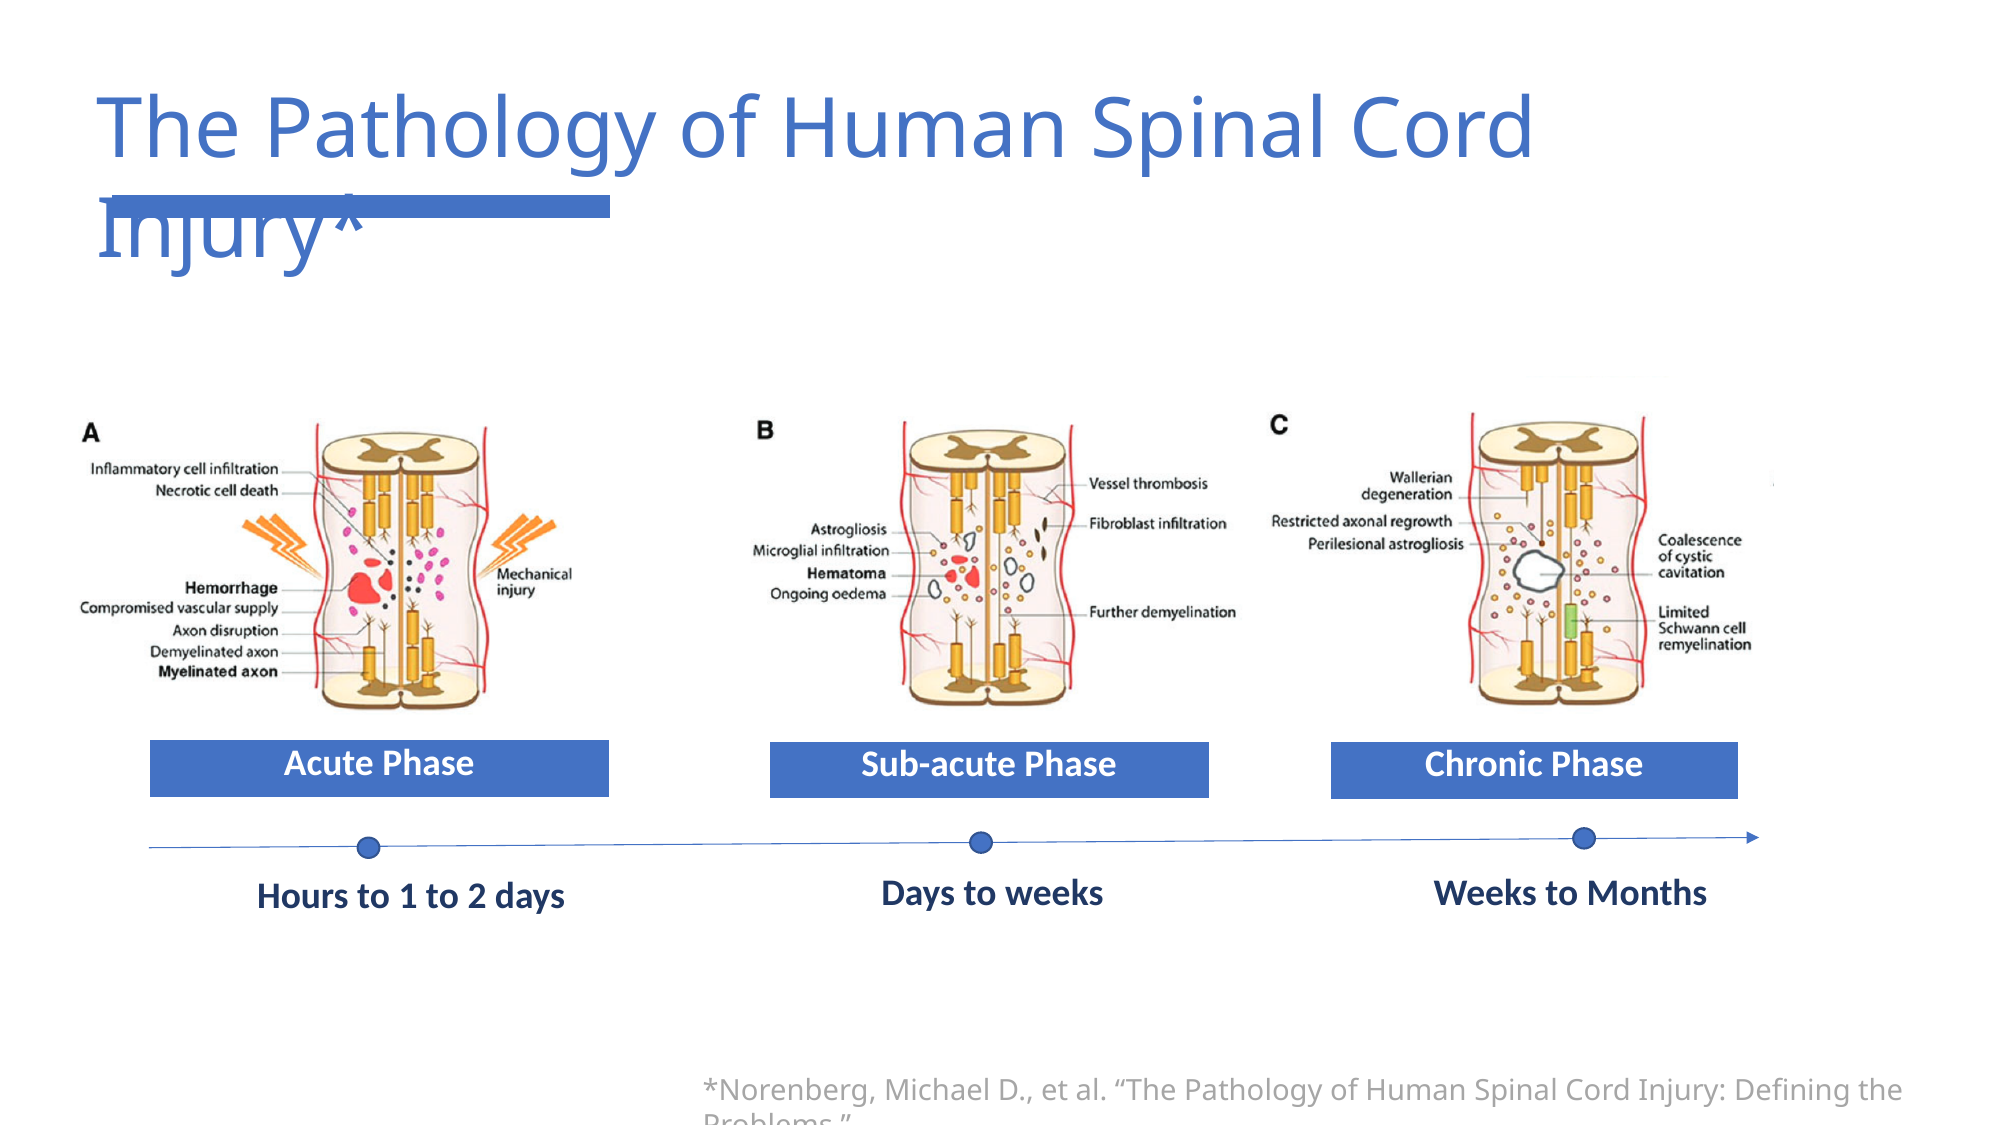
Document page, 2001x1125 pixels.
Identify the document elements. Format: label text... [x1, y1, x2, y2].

text_box Hours to 1 to 2 days [242, 863, 581, 924]
picture [1260, 376, 1774, 719]
table_header Sub-acute Phase [770, 742, 1209, 798]
text_box [356, 848, 381, 859]
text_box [148, 837, 1760, 848]
text_box [1572, 827, 1596, 837]
text_box [970, 848, 992, 854]
picture [724, 402, 1255, 733]
picture [69, 385, 583, 716]
text_box *Norenberg, Michael D., et al. “The Pathology of Human Spinal Cord Injury: Defining the Problems.” [687, 1064, 2000, 1125]
text_box Weeks to Months [1418, 860, 1723, 921]
text_box Days to weeks [866, 860, 1119, 921]
table_header Chronic Phase [1331, 742, 1738, 799]
text_box The Pathology of Human Spinal Cord Injury* [82, 67, 1790, 282]
text_box [970, 831, 992, 837]
table_header Acute Phase [150, 740, 609, 797]
